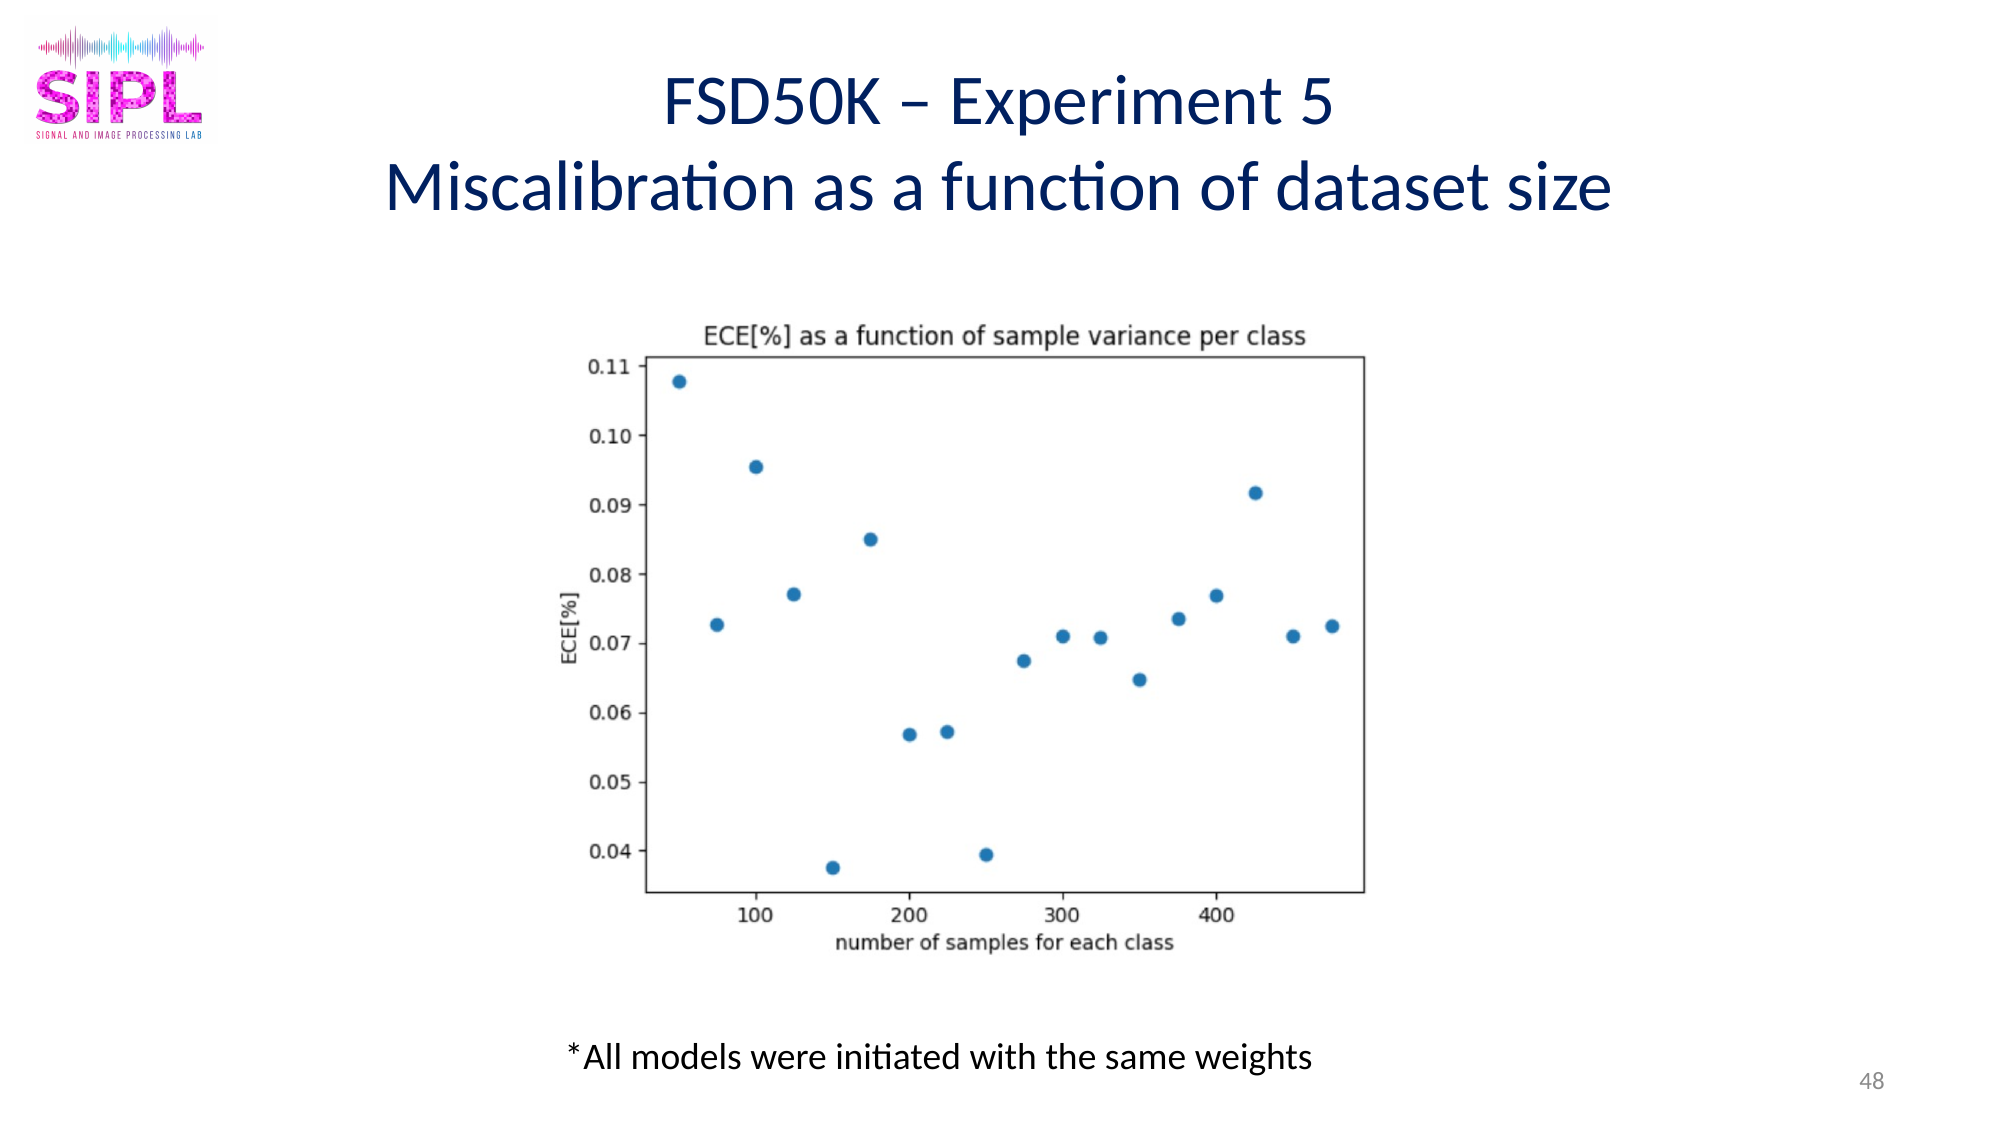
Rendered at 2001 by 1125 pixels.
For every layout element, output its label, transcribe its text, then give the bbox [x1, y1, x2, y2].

title FSD50K – Experiment 5 Miscalibration as a function of dataset size [99, 45, 1900, 233]
picture [24, 15, 218, 144]
picture [549, 317, 1369, 958]
slide_number 48 [1433, 1050, 1900, 1110]
text_box *All models were initiated with the same weights [549, 1024, 1365, 1085]
